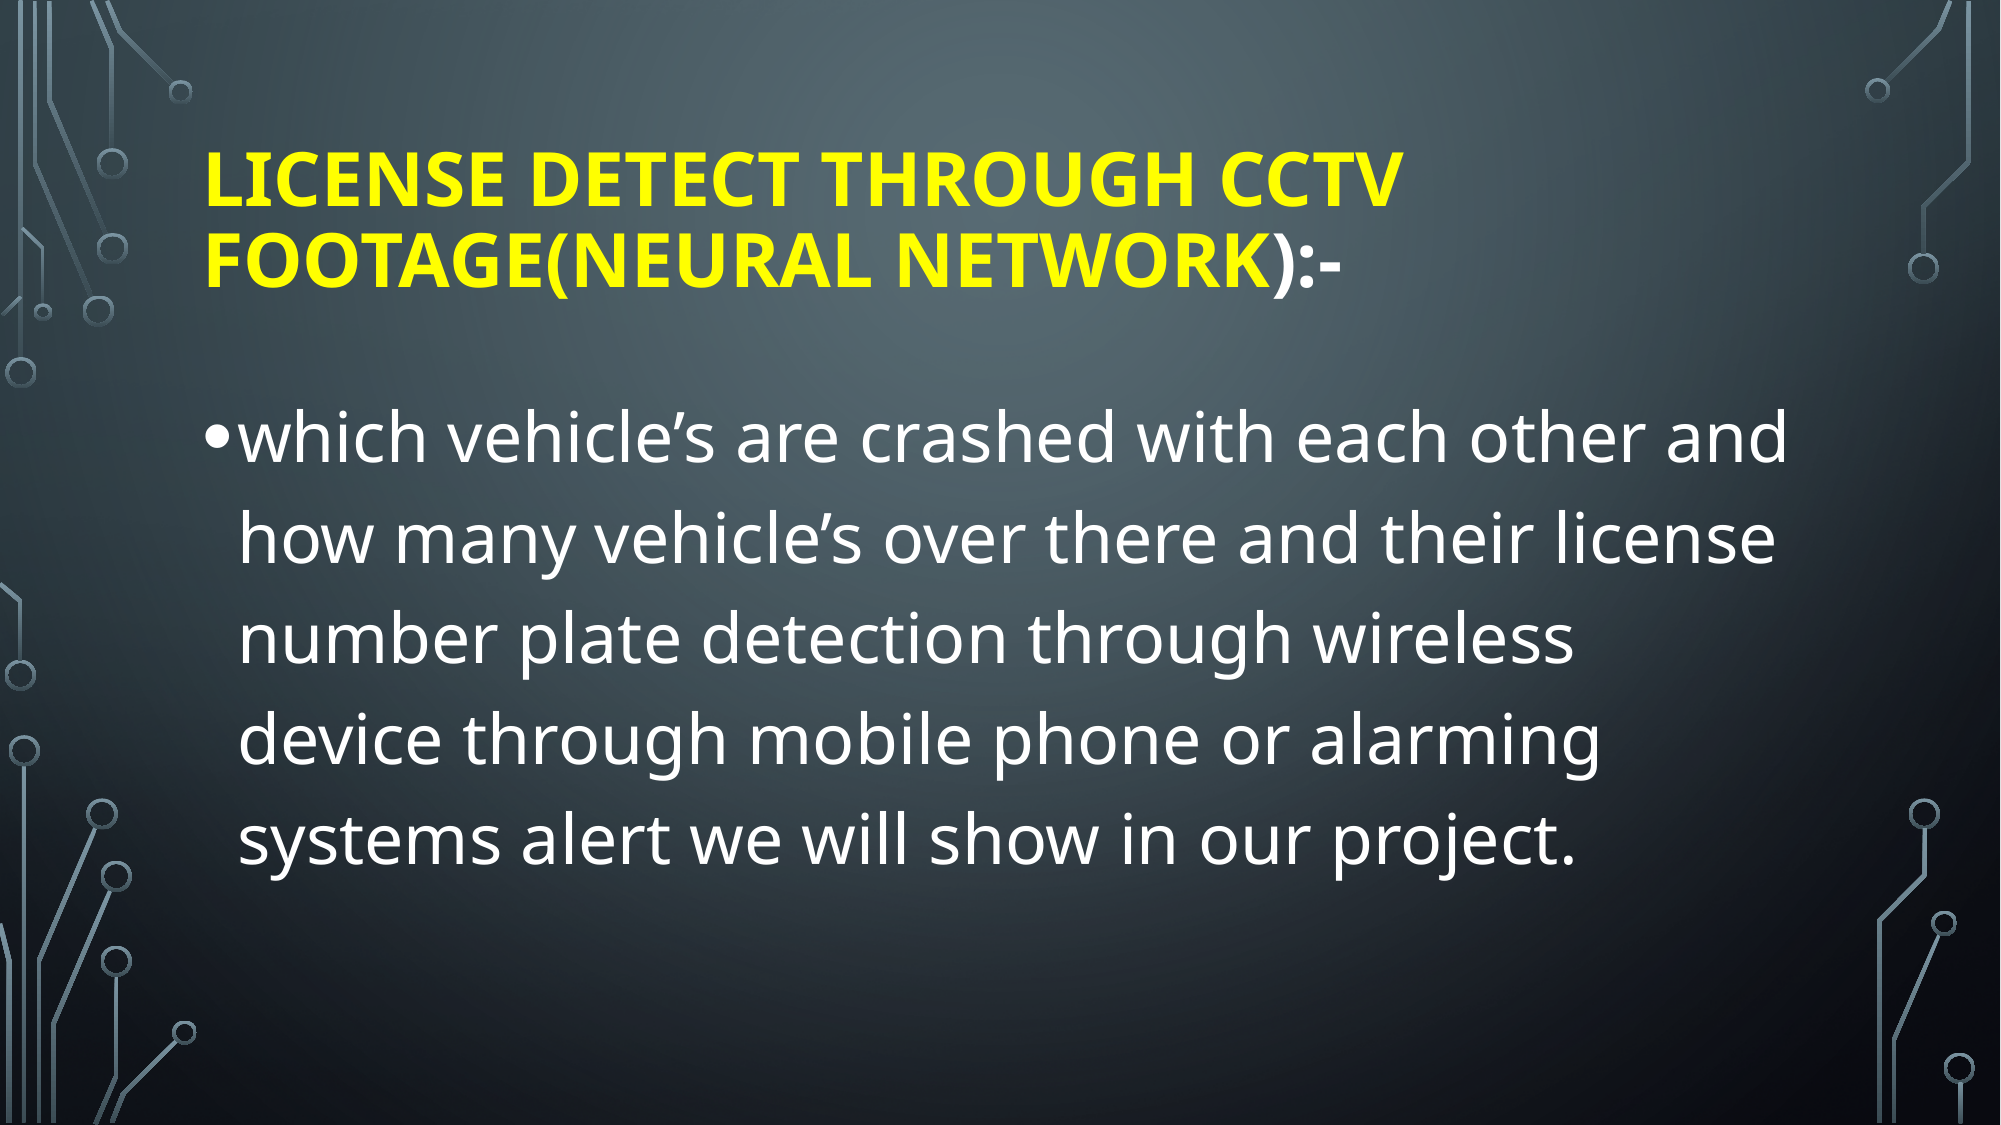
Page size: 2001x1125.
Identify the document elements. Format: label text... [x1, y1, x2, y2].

list which vehicle’s are crashed with each other and how many vehicle’s over there and their license number plate detection through wireless device through mobile phone or alarming systems alert we will show in our project. [187, 369, 1813, 950]
title License Detect Through CCTV Footage(Neural Network):- [187, 101, 1813, 344]
